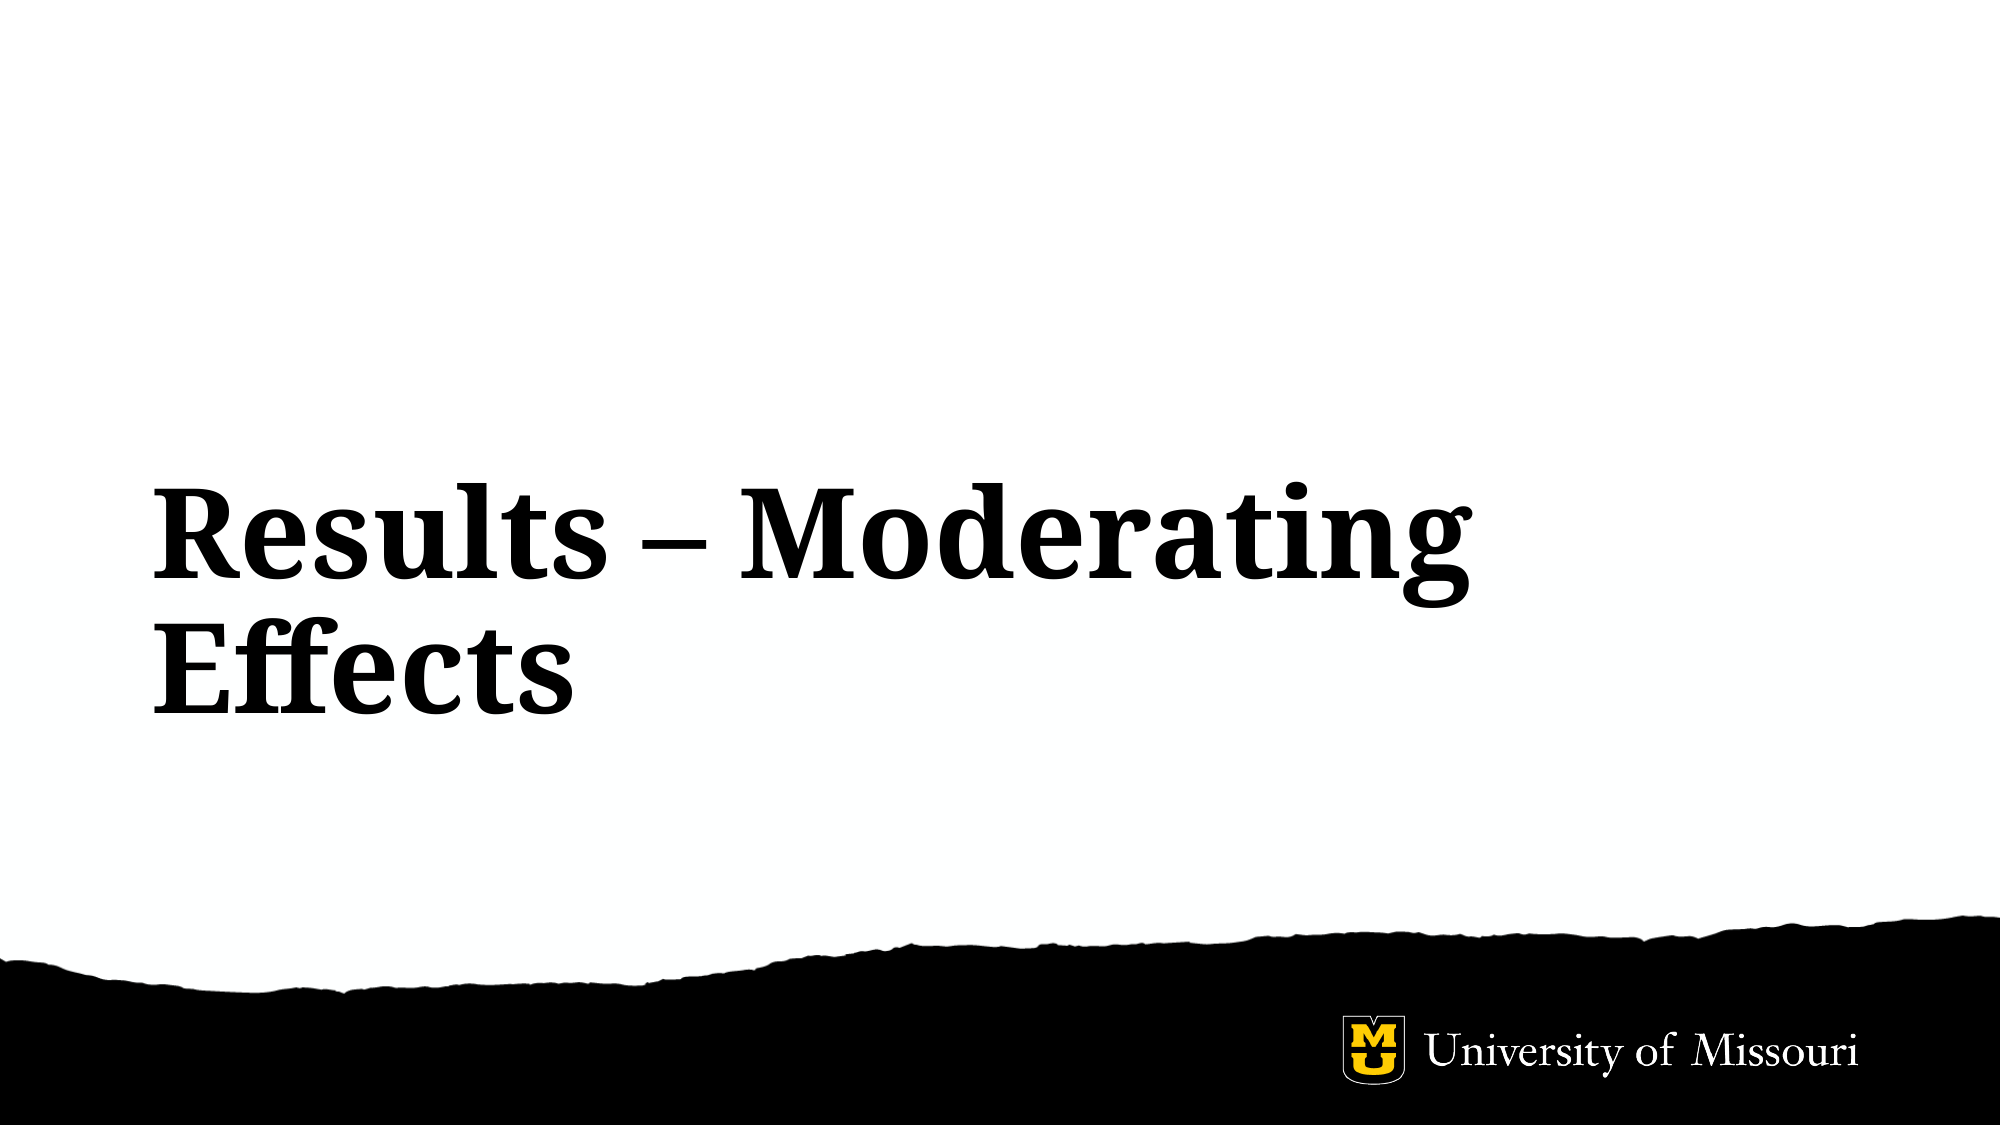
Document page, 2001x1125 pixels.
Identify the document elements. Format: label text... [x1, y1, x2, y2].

title Results – Moderating Effects [136, 280, 1862, 749]
picture [0, 901, 2000, 1125]
